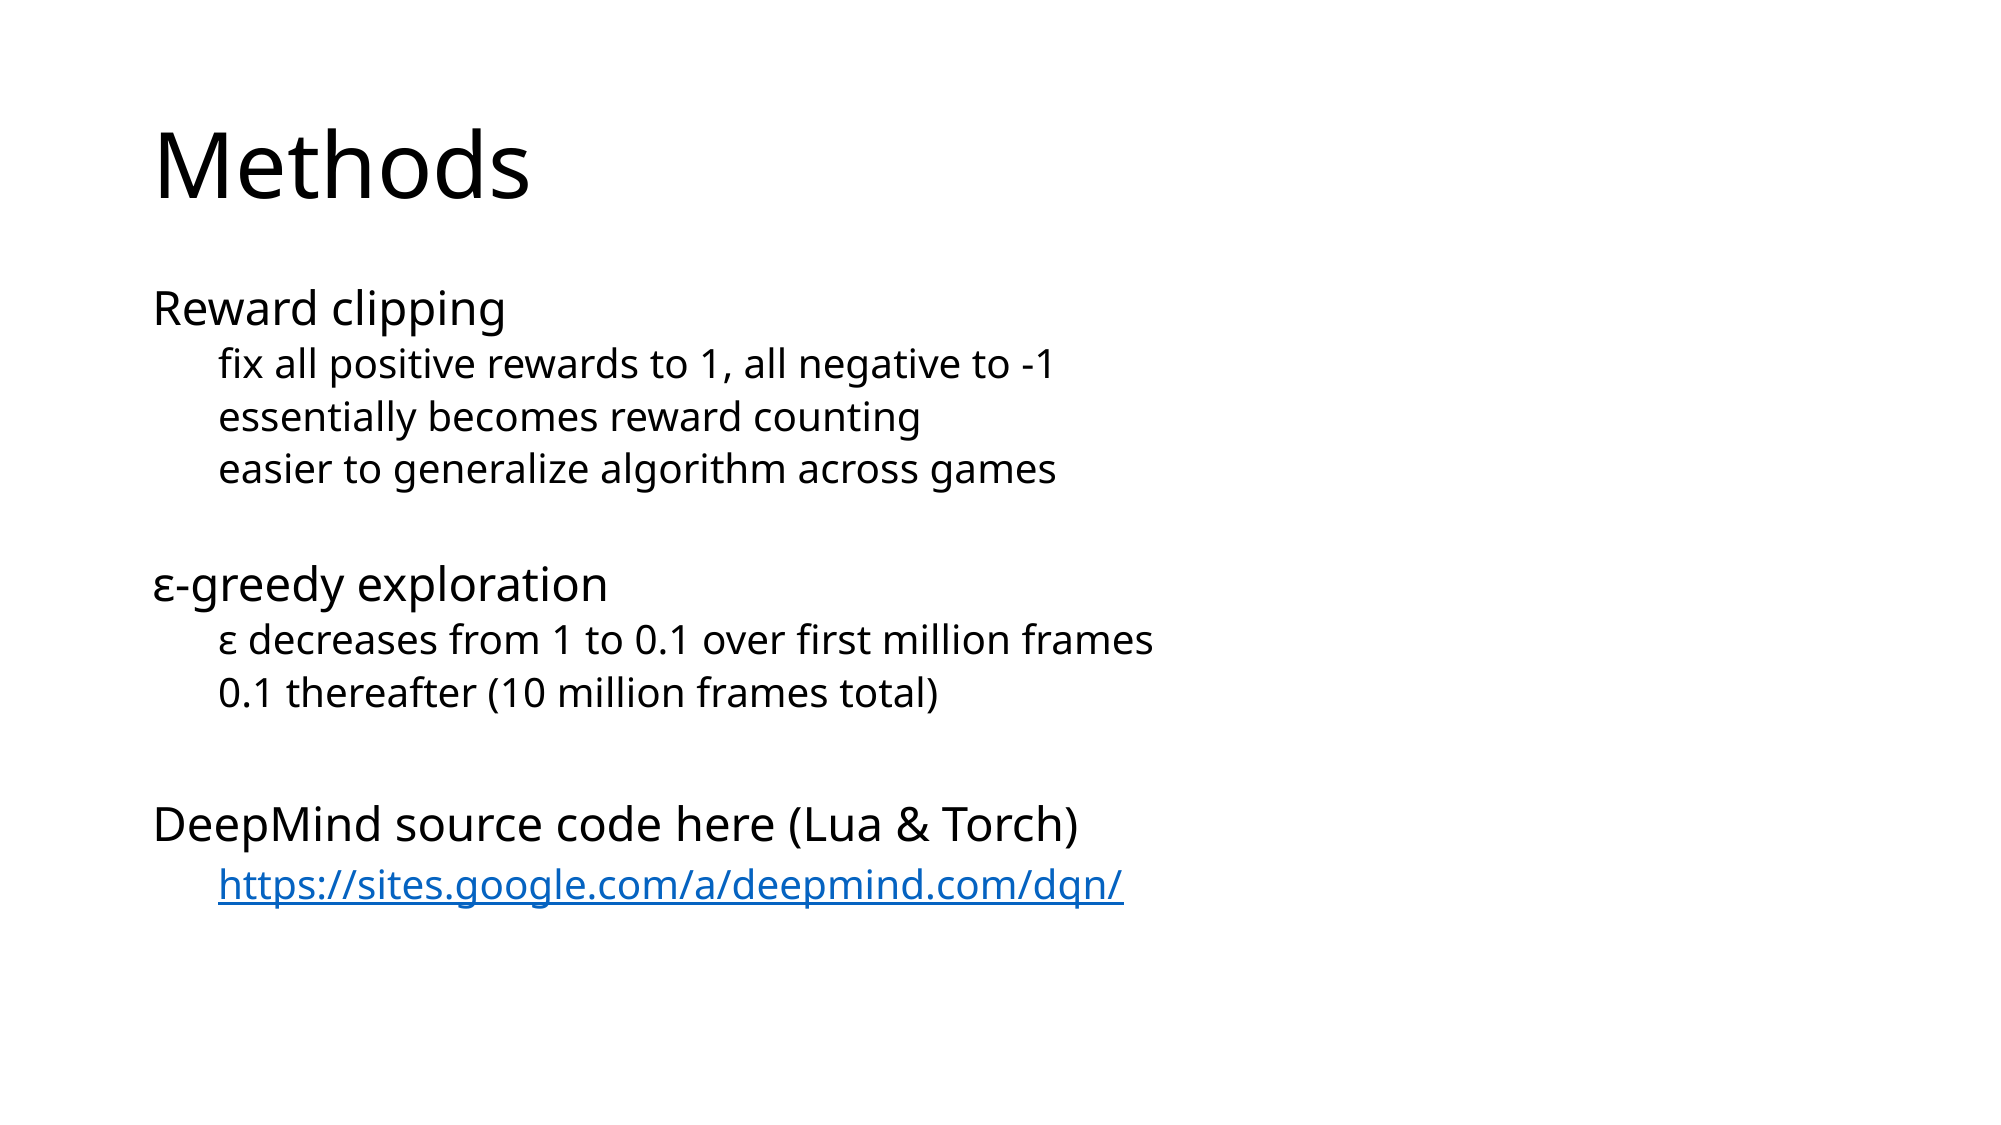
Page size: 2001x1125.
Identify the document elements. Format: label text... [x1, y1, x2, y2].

list Reward clipping fix all positive rewards to 1, all negative to -1 essentially becomes reward counting easier to generalize algorithm across games ε-greedy exploration ε decreases from 1 to 0.1 over first million frames 0.1 thereafter (10 million frames total) DeepMind source code here (Lua & Torch) https://sites.google.com/a/deepmind.com/dqn/ [137, 277, 2000, 1125]
title Methods [137, 59, 1863, 277]
